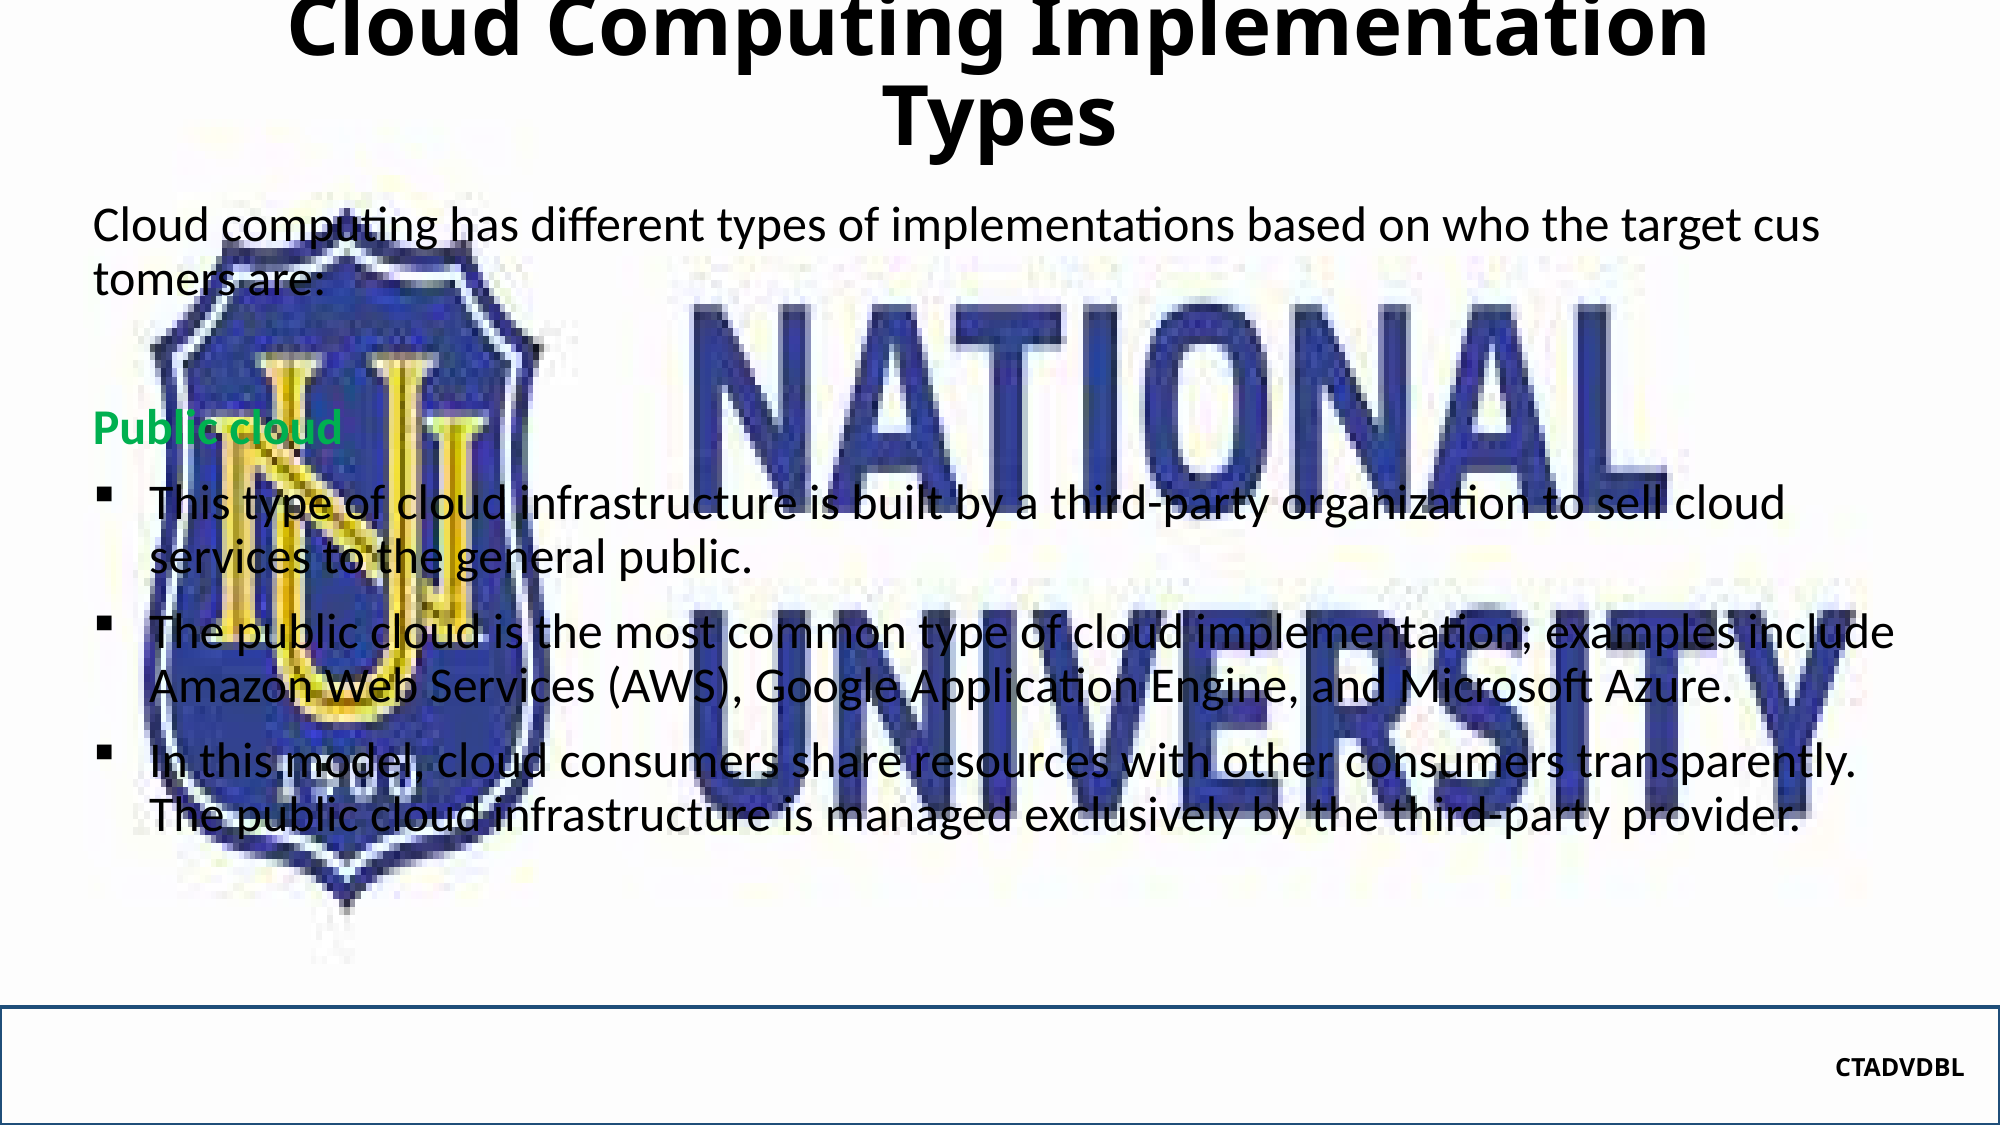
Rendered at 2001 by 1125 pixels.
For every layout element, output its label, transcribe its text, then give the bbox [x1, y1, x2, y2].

footer CTADVDBL [0, 1007, 2000, 1125]
title Cloud Computing Implementation Types [249, 31, 1750, 172]
picture [0, 0, 2000, 1007]
subtitle Cloud computing has different types of implementations based on who the target cus tomers are: Public cloud This type of cloud infrastructure is built by a third-party organization to sell cloud services to the general public. The public cloud is the most common type of cloud implementation; examples include Amazon Web Services (AWS), Google Application Engine, and Microsoft Azure. In this model, cloud consumers share resources with other consumers transparently. The public cloud infrastructure is managed exclusively by the third-party provider. [77, 190, 1923, 975]
